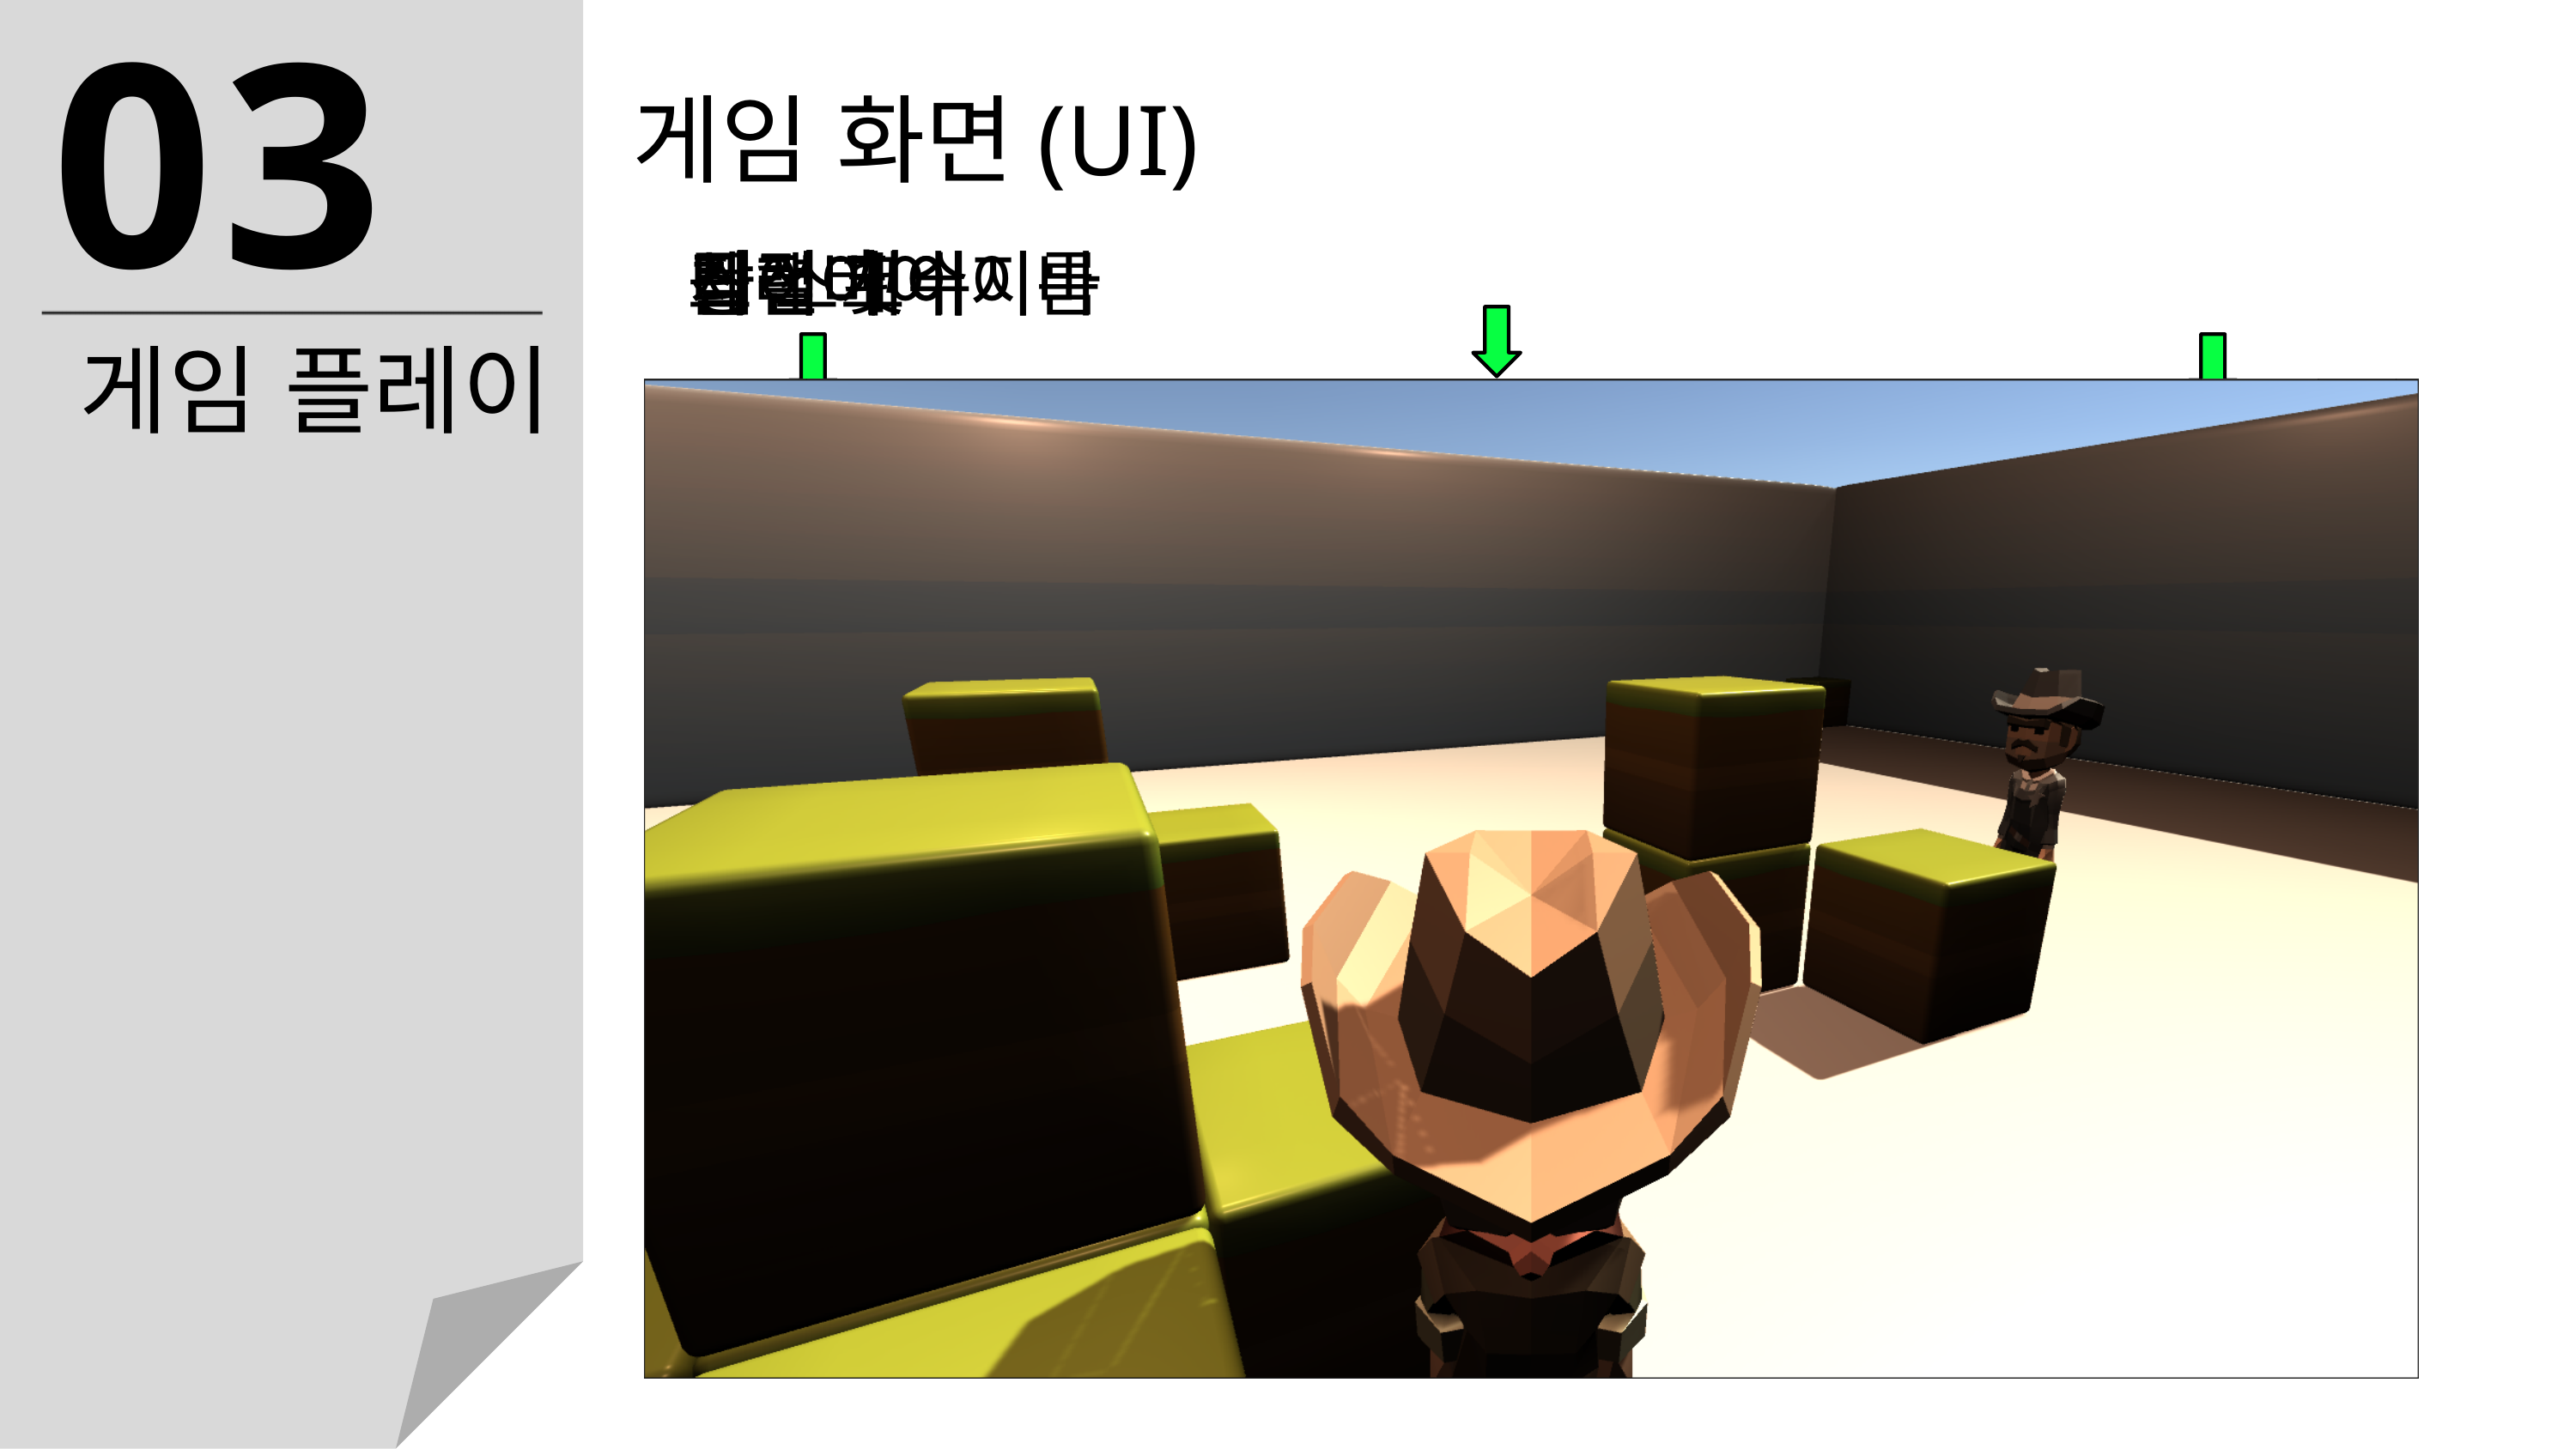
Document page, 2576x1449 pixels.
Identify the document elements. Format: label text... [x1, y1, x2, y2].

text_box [40, 307, 543, 318]
text_box 03 [39, 323, 473, 360]
text_box 게임 화면(UI) [619, 72, 1374, 188]
picture [643, 378, 2419, 1379]
text_box [0, 0, 586, 1449]
text_box 게임 플레이 [0, 323, 564, 439]
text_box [675, 232, 2238, 377]
text_box 03 [39, 0, 473, 308]
